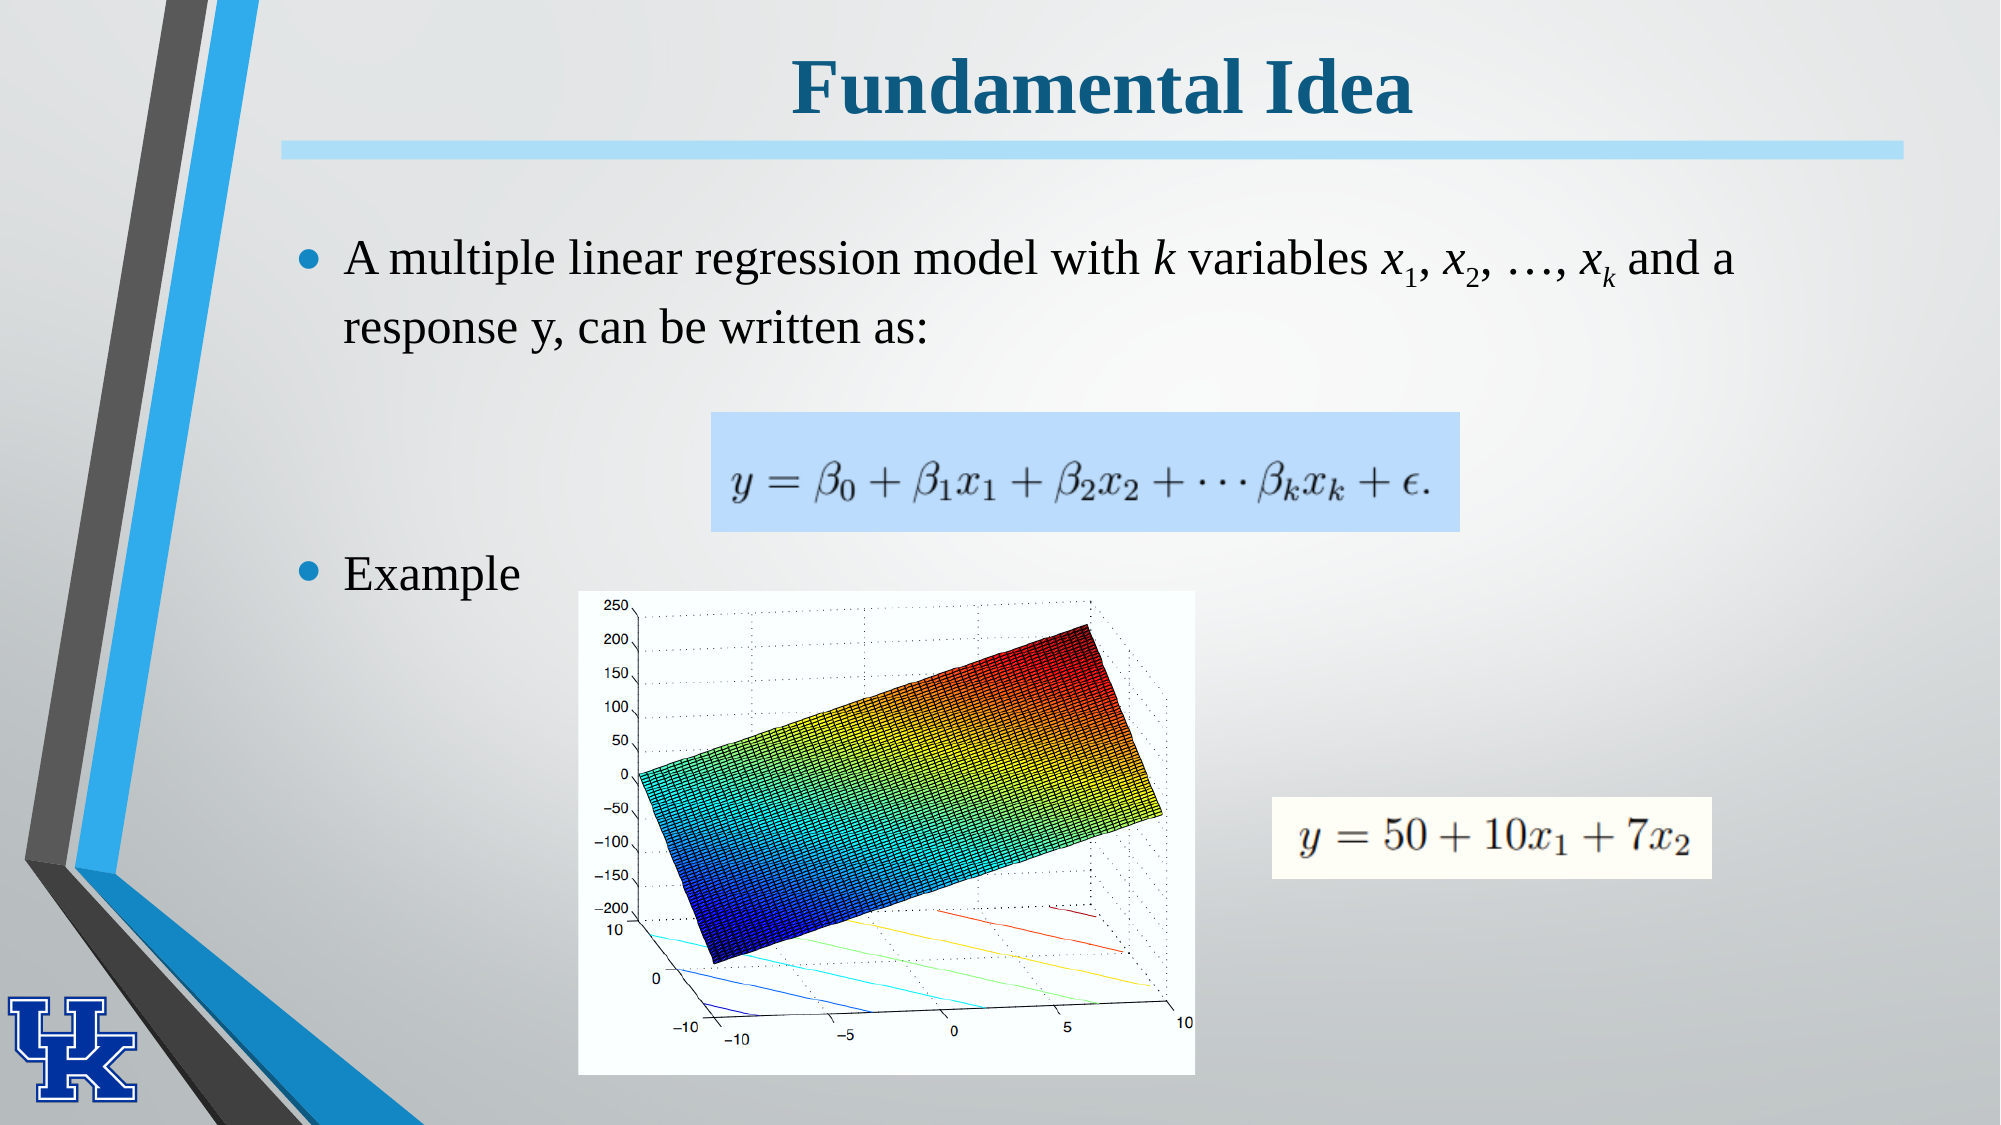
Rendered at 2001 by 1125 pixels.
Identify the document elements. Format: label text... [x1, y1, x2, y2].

picture [578, 591, 1196, 1076]
title Fundamental Idea [281, 31, 1925, 133]
picture [711, 412, 1460, 532]
picture [7, 996, 138, 1103]
picture [1272, 796, 1712, 879]
list A multiple linear regression model with k variables x1, x2, …, xk and a response y, can be written as: Example [281, 156, 1925, 669]
